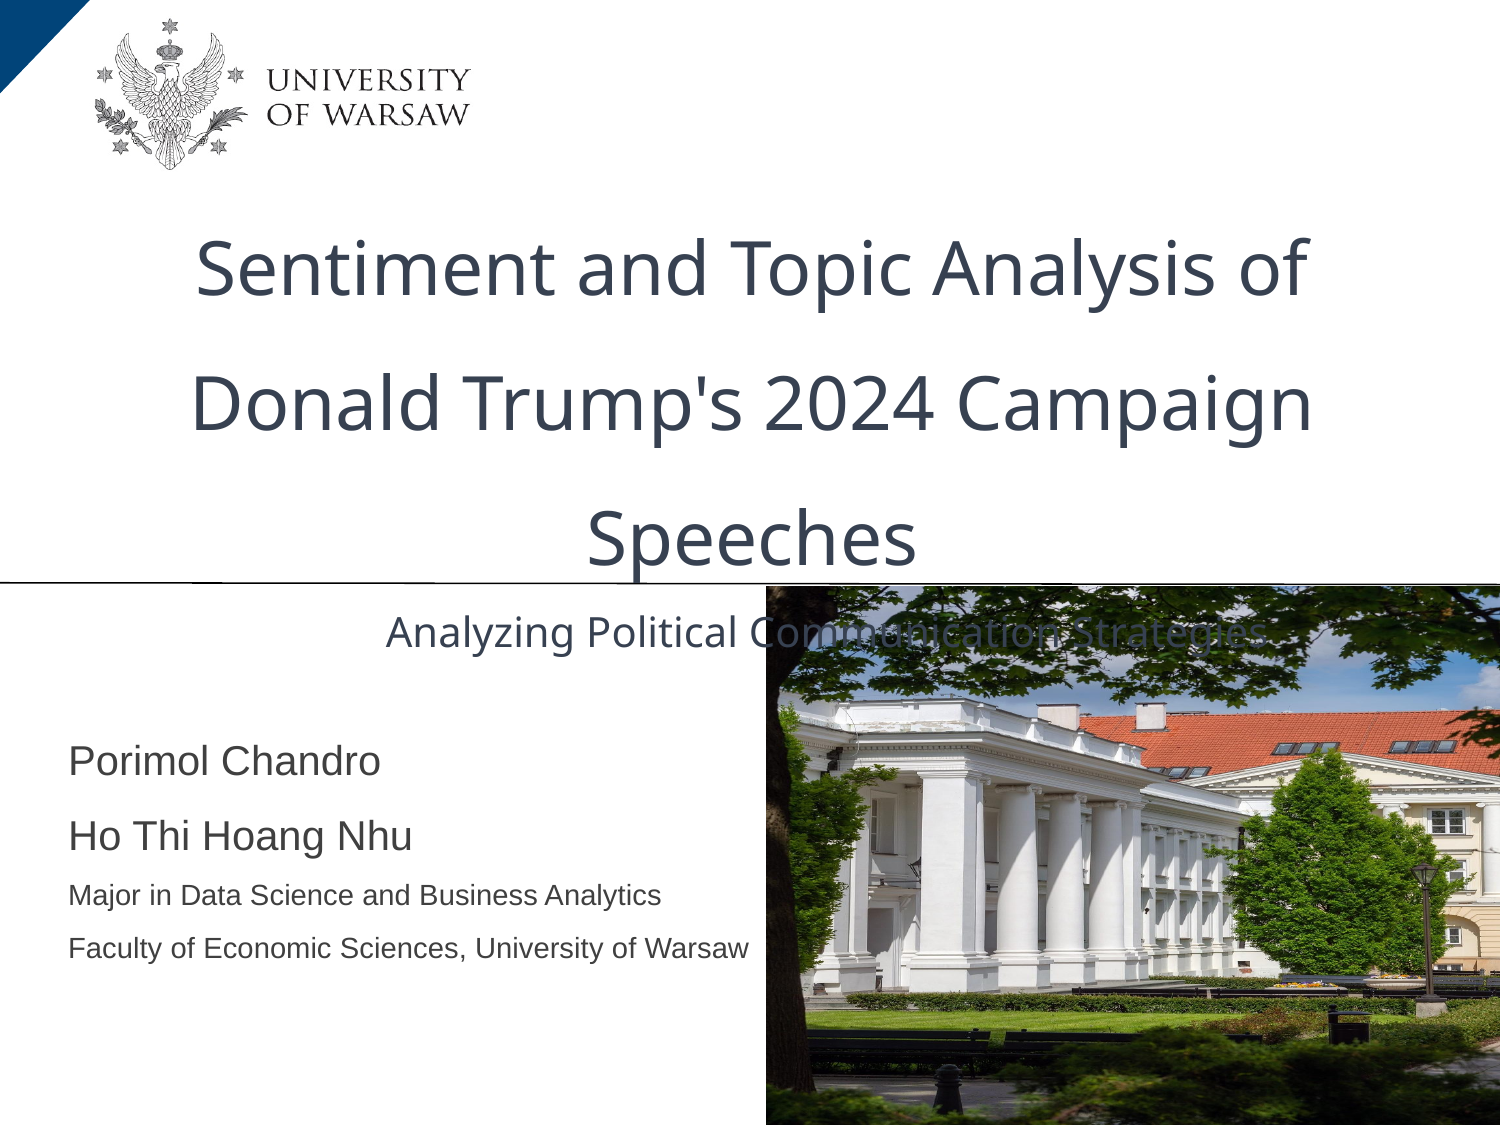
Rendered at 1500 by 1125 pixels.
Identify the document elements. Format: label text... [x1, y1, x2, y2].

text_box Sentiment and Topic Analysis of Donald Trump's 2024 Campaign Speeches Analyzing Political Communication Strategies [113, 168, 1391, 581]
text_box Sentiment and Topic Analysis of Donald Trump's 2024 Campaign Speeches Analyzing Political Communication Strategies [113, 594, 761, 664]
picture [89, 15, 474, 176]
picture [766, 585, 1500, 1125]
text_box [0, 0, 90, 94]
text_box Porimol Chandro Ho Thi Hoang Nhu Major in Data Science and Business Analytics Faculty of Economic Sciences, University of Warsaw [53, 701, 761, 1014]
